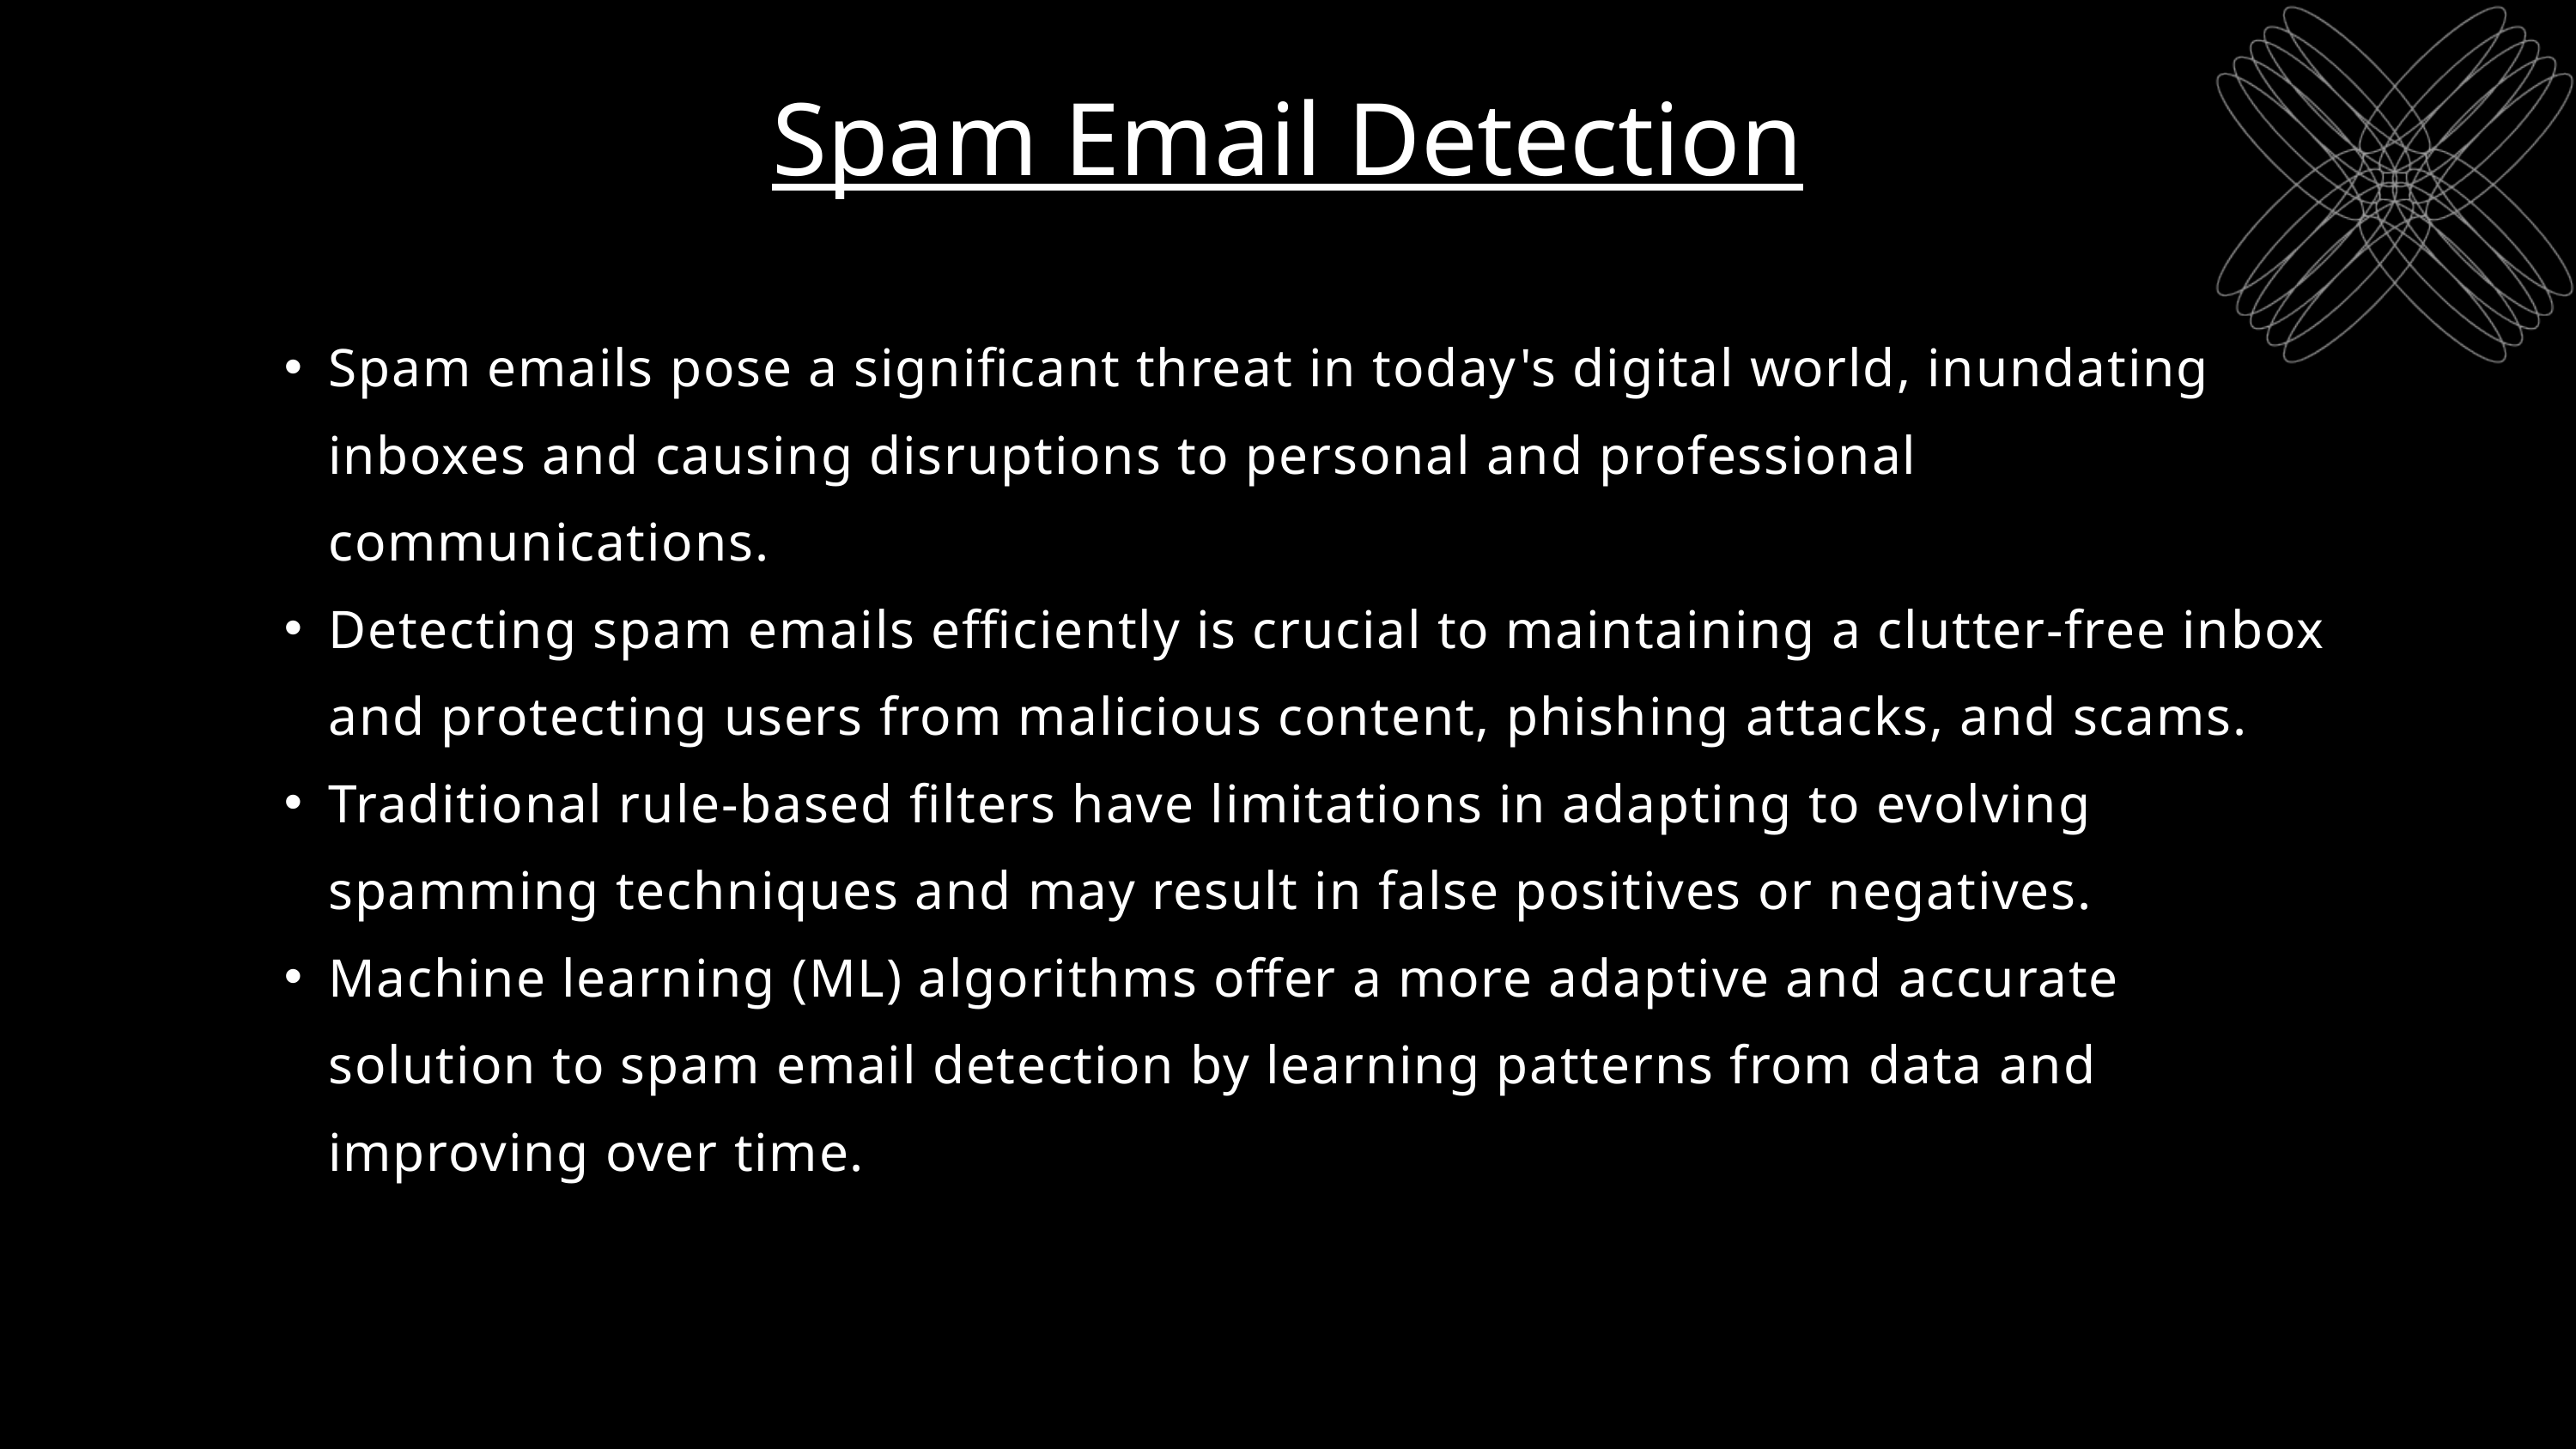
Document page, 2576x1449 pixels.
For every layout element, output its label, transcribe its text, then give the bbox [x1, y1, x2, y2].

text_box Spam Email Detection [545, 55, 2031, 197]
text_box [2209, 0, 2576, 369]
text_box Spam emails pose a significant threat in today's digital world, inundating inboxes and causing disruptions to personal and professional communications. Detecting spam emails efficiently is crucial to maintaining a clutter-free inbox and protecting users from malicious content, phishing attacks, and scams. Traditional rule-based filters have limitations in adapting to evolving spamming techniques and may result in false positives or negatives. Machine learning (ML) algorithms offer a more adaptive and accurate solution to spam email detection by learning patterns from data and improving over time. [240, 310, 2336, 1182]
